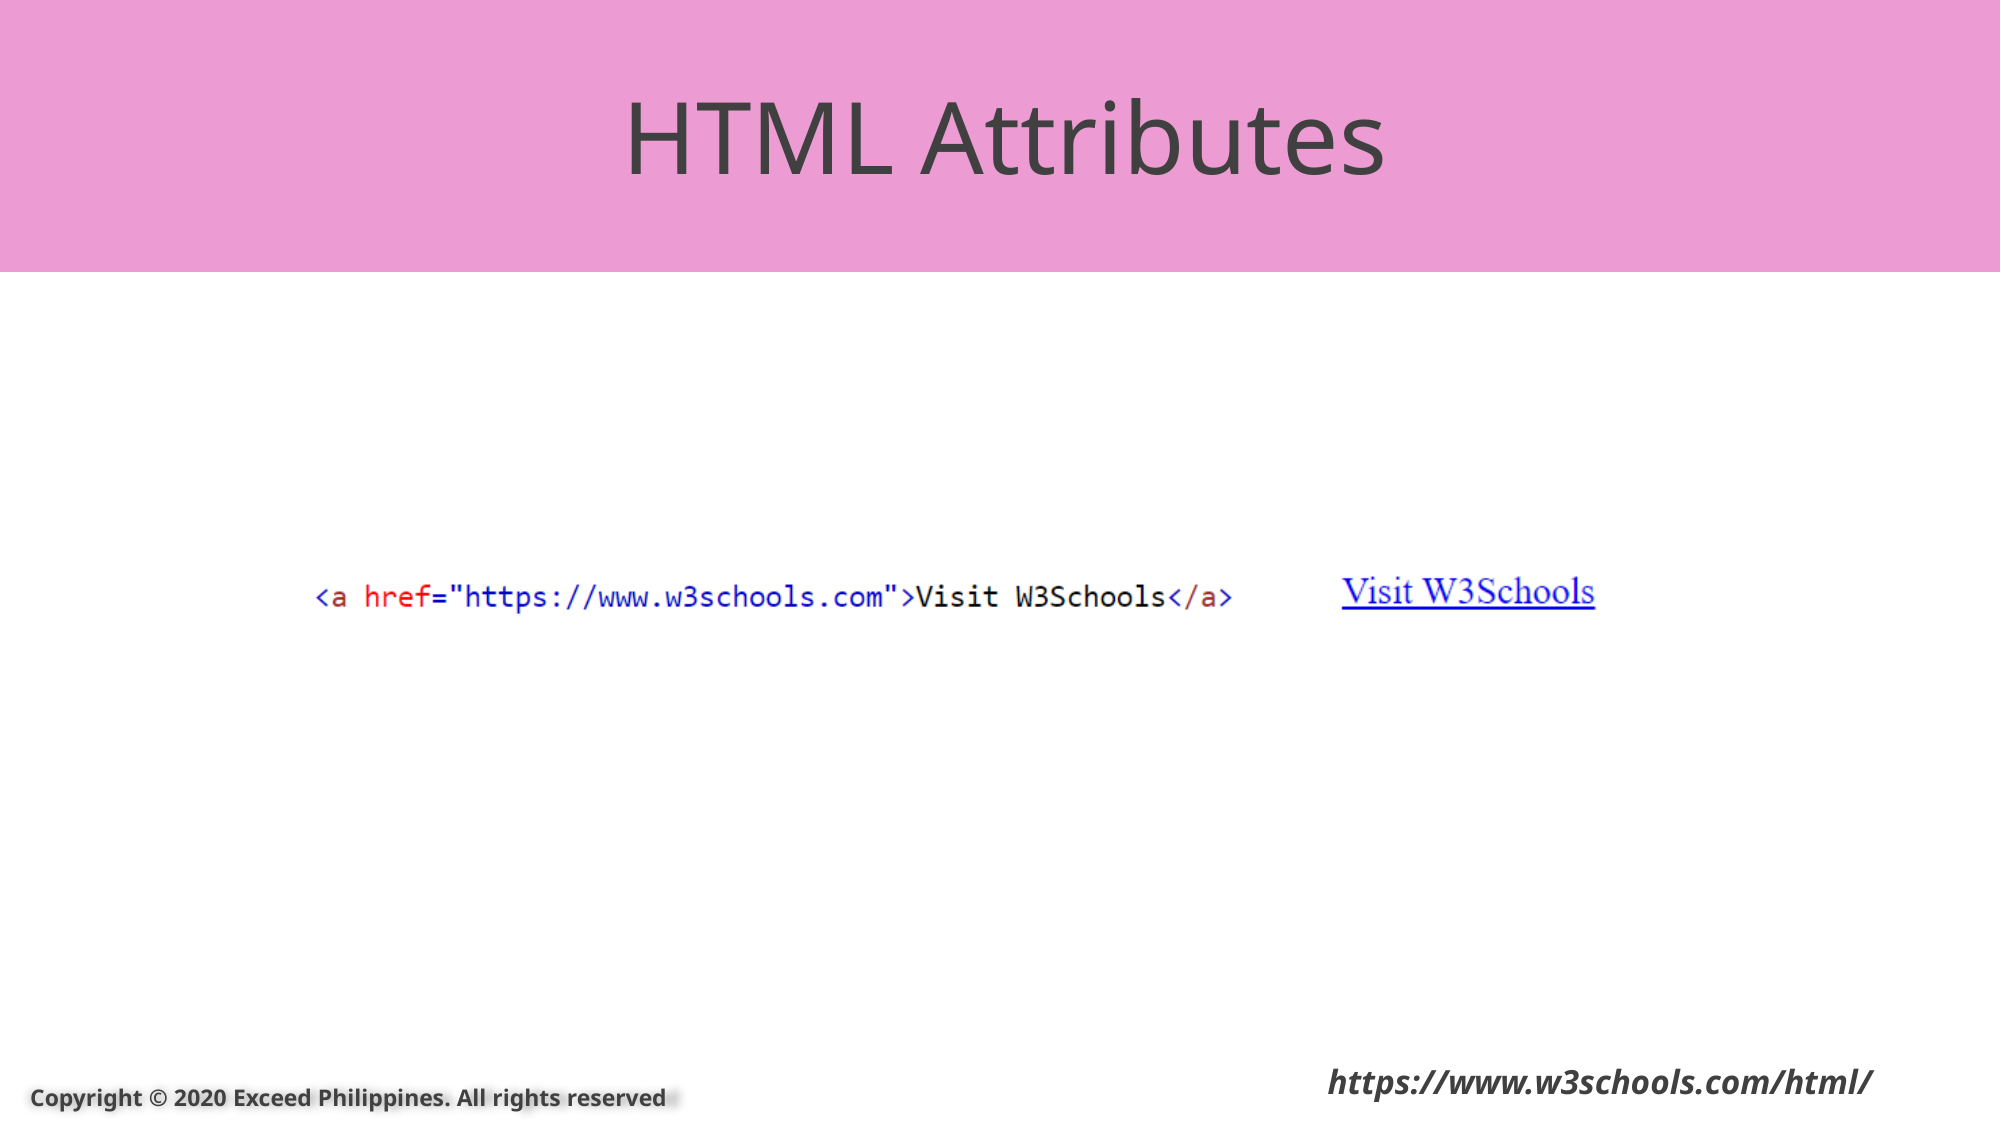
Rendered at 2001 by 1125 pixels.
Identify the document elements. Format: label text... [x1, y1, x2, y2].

picture [1325, 558, 1648, 632]
text_box Copyright © 2020 Exceed Philippines. All rights reserved [15, 1075, 1260, 1118]
text_box [0, 0, 2000, 273]
picture [306, 564, 1264, 636]
text_box HTML Attributes [317, 67, 1693, 202]
text_box https://www.w3schools.com/html/ [951, 1054, 1888, 1109]
